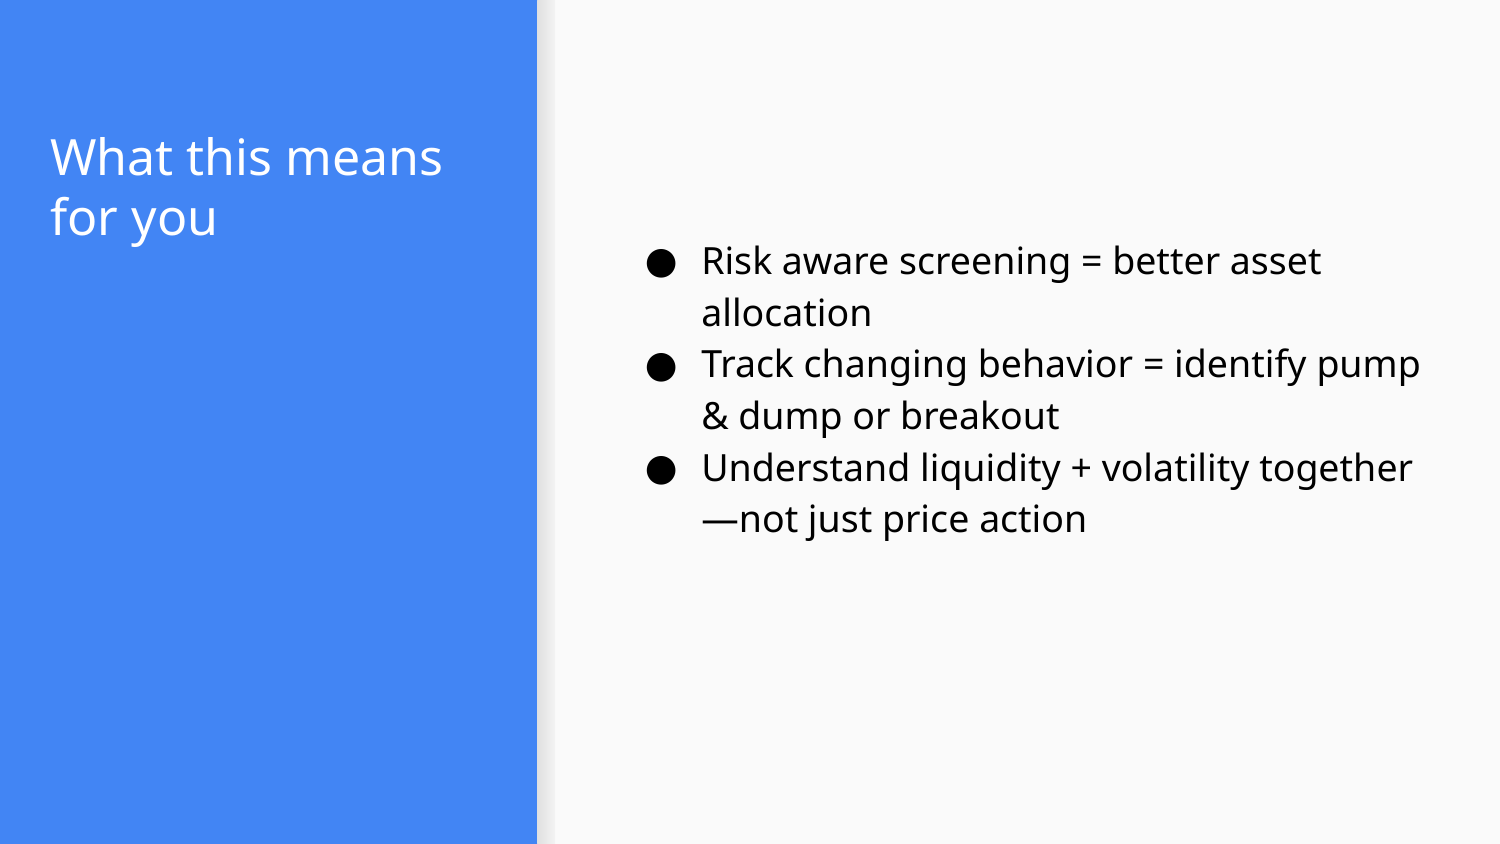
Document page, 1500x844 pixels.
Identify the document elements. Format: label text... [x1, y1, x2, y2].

title What this means for you [35, 104, 496, 261]
list Risk aware screening = better asset allocation Track changing behavior = identify pump & dump or breakout Understand liquidity + volatility together—not just price action [611, 215, 1449, 676]
